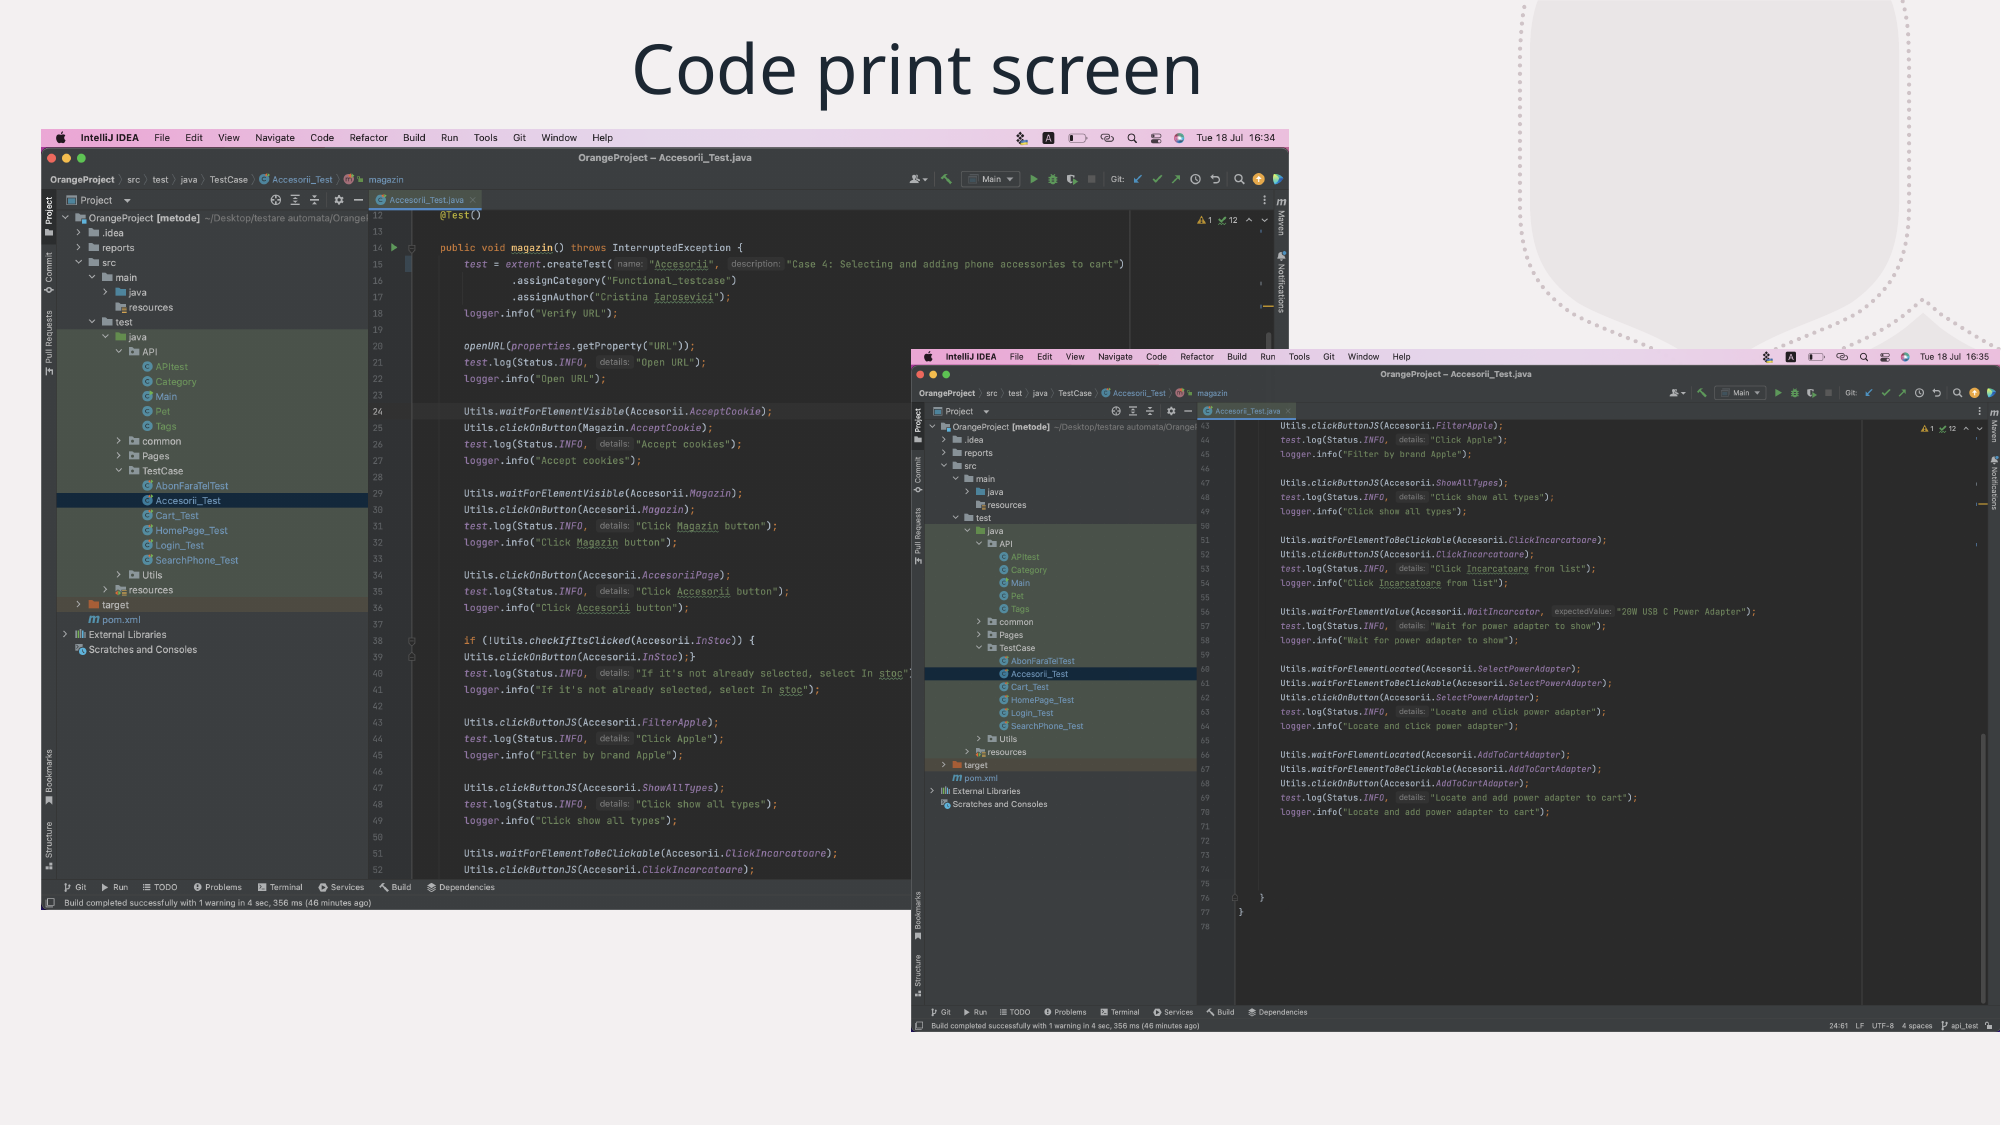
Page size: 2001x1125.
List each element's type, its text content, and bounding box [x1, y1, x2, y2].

picture [911, 349, 2000, 1032]
title Code print screen [173, 17, 1663, 116]
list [41, 129, 1289, 910]
